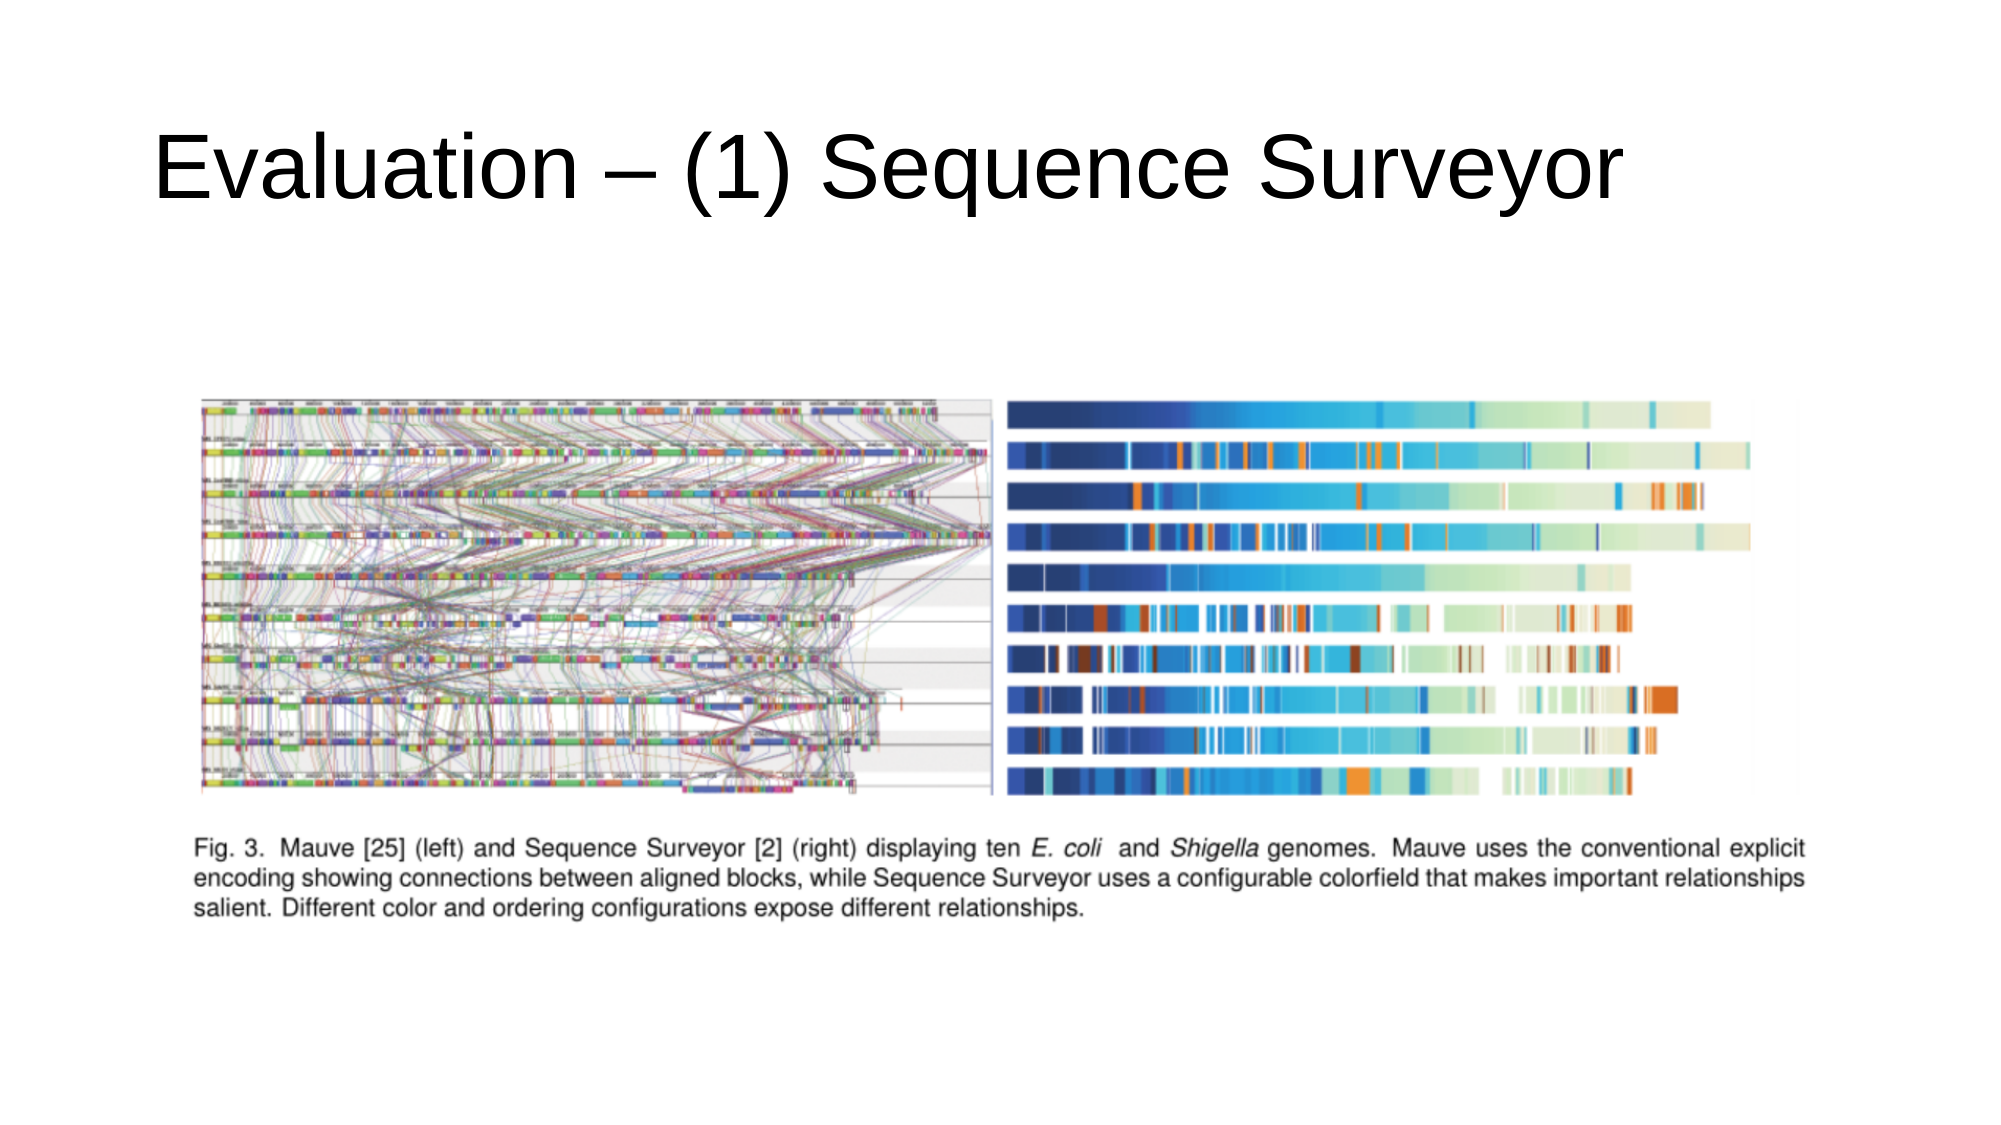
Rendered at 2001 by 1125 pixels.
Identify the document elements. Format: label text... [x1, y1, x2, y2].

title Evaluation – (1) Sequence Surveyor [137, 59, 1863, 278]
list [137, 360, 1863, 953]
